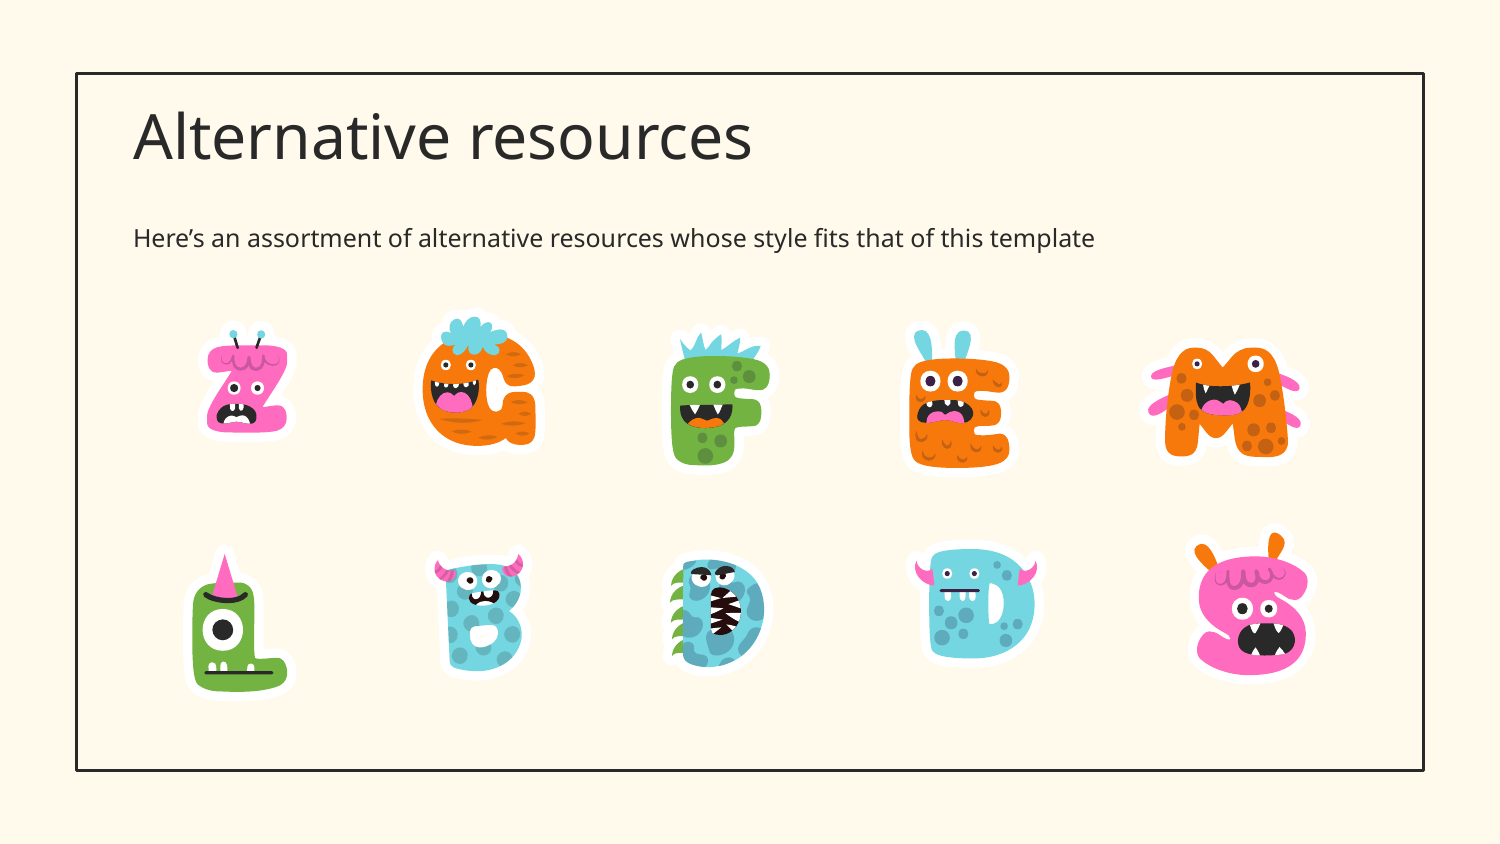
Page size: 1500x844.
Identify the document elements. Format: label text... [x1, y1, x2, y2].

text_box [433, 553, 524, 672]
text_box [670, 332, 771, 466]
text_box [669, 559, 765, 668]
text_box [910, 548, 1042, 659]
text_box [1144, 347, 1303, 458]
title Alternative resources [118, 88, 1382, 182]
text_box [206, 329, 288, 433]
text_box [1187, 532, 1308, 676]
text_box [904, 329, 1010, 469]
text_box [422, 316, 536, 447]
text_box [191, 553, 288, 693]
list Here’s an assortment of alternative resources whose style fits that of this template [118, 202, 1382, 258]
